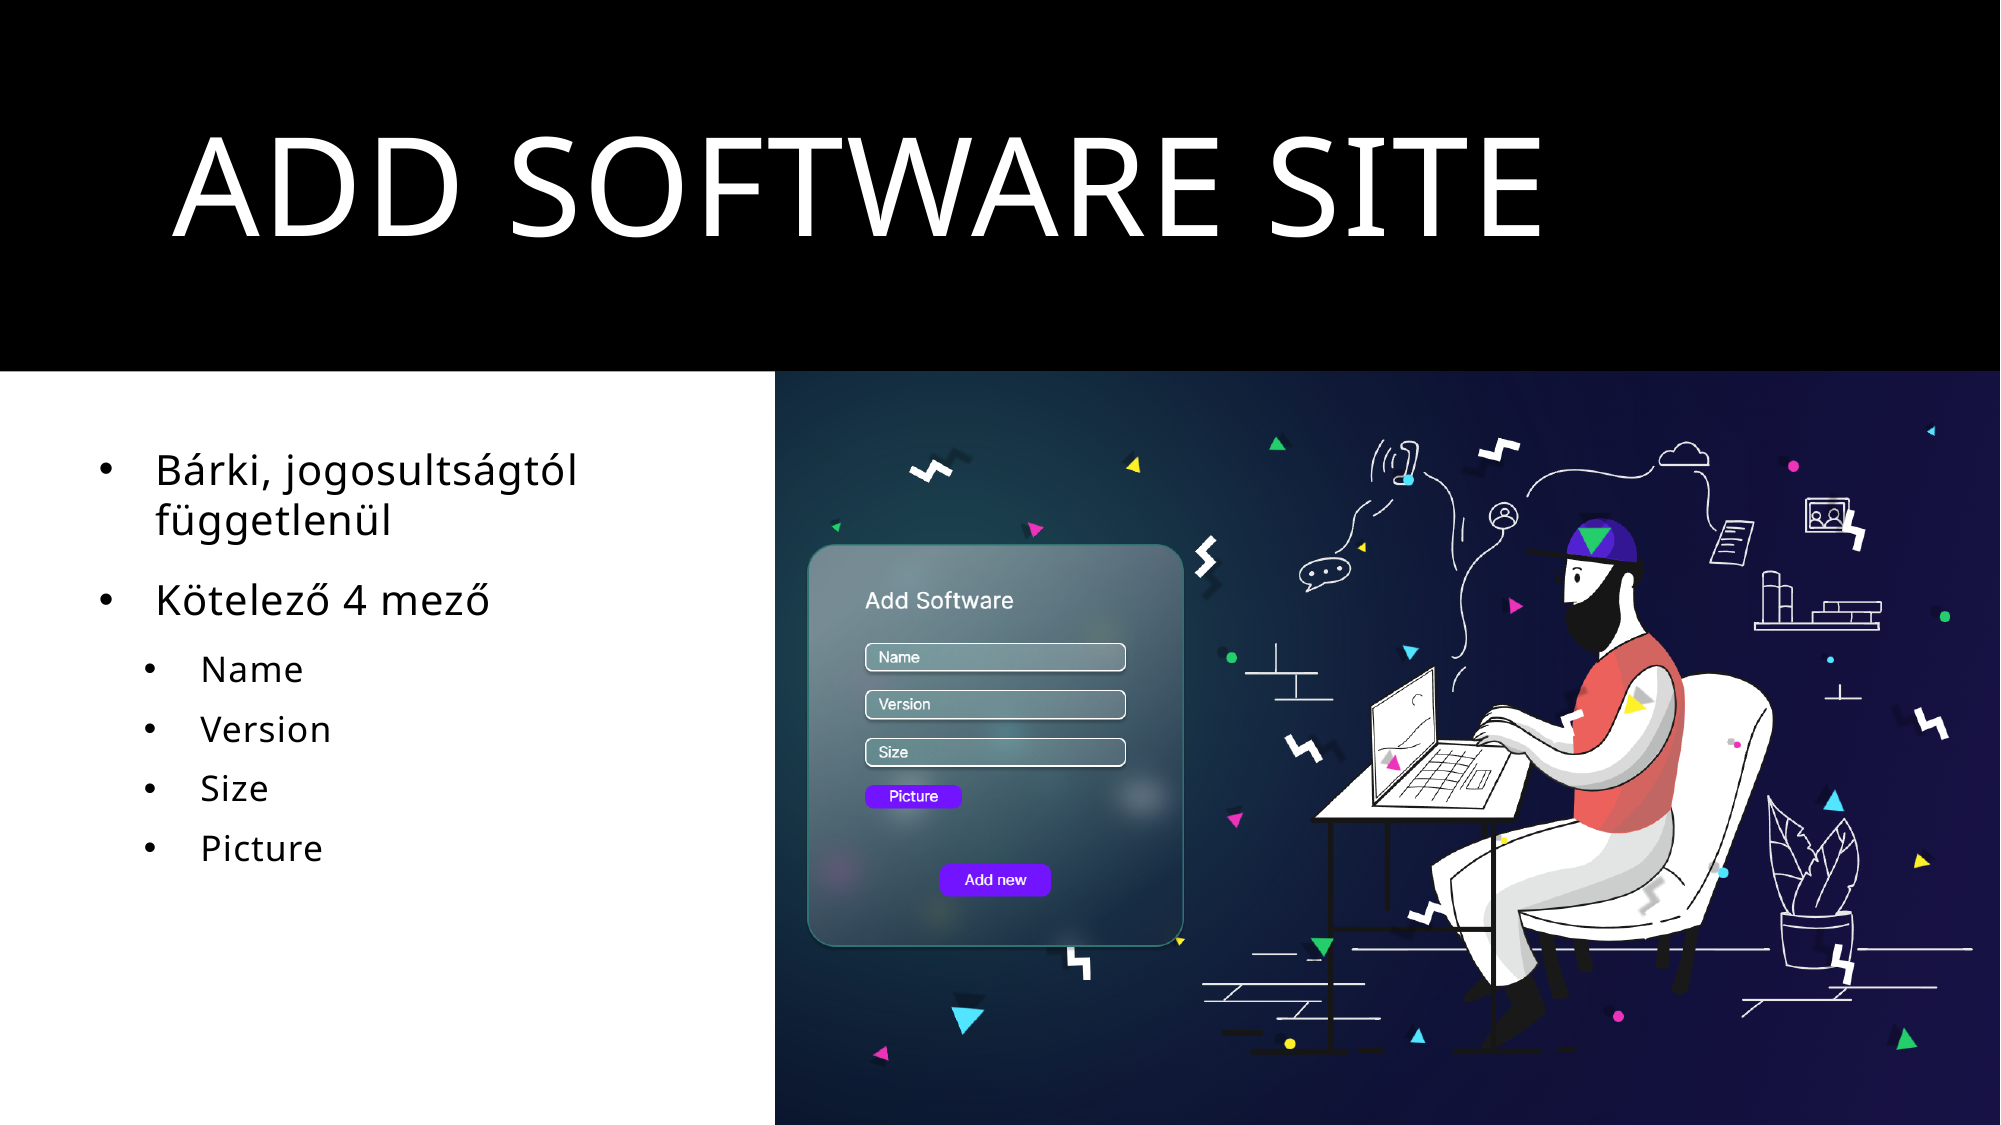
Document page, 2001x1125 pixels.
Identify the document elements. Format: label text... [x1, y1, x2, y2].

title Add software site [157, 52, 1842, 332]
list Bárki, jogosultságtól függetlenül Kötelező 4 mező Name Version Size Picture [84, 435, 689, 1025]
picture [775, 371, 2000, 1125]
